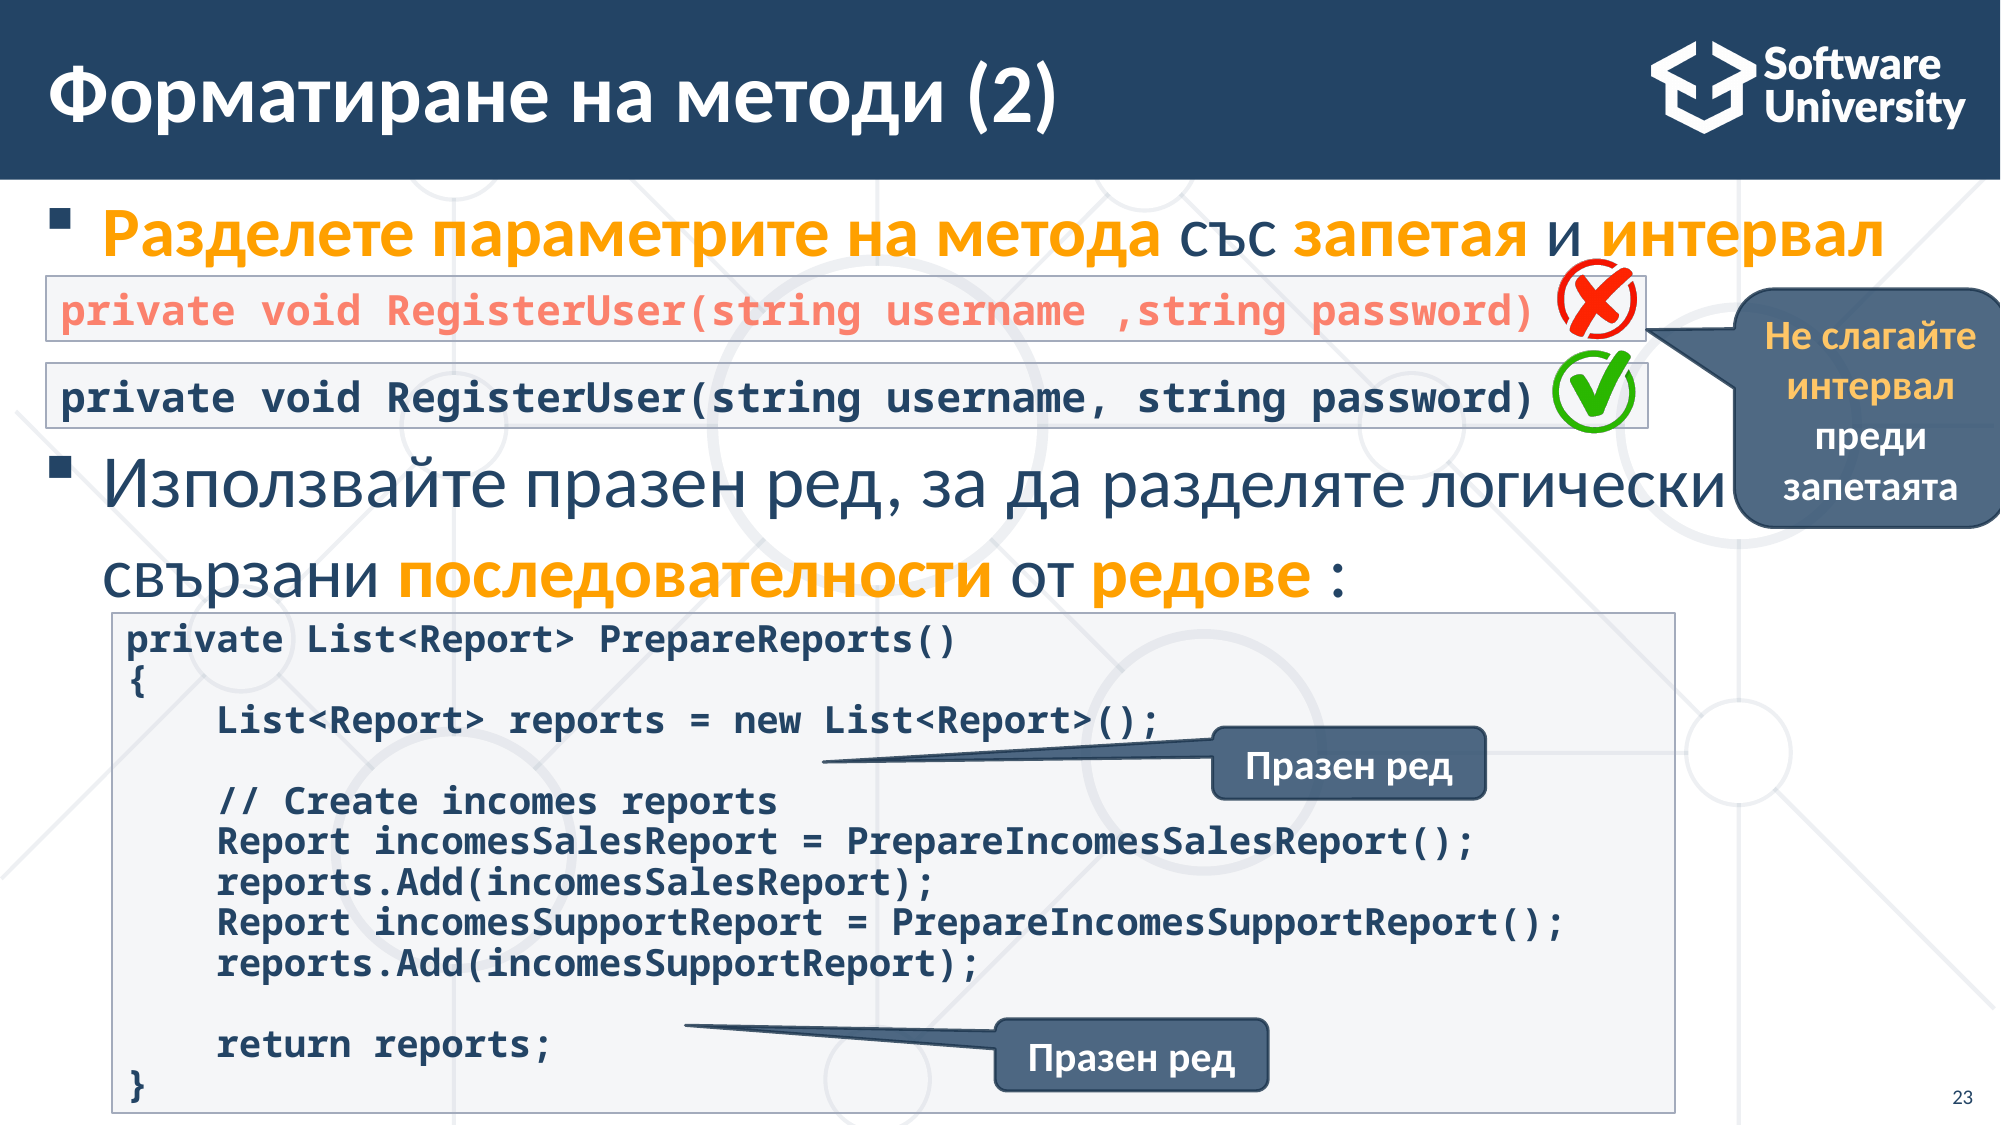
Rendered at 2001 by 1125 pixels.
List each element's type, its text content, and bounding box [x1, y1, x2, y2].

text_box private void RegisterUser(string username ,string password) [46, 276, 1544, 341]
text_box Празен ред [685, 1018, 1269, 1091]
slide_number 23 [1927, 1067, 1989, 1117]
text_box Не слагайте интервал преди запетаята [1651, 288, 2000, 528]
title Форматиране на методи (2) [31, 16, 1625, 162]
list Разделете параметрите на метода със запетая и интервал Използвайте празен ред, за да разделяте логически свързани последователности от редове : [26, 179, 1965, 1092]
picture [1549, 251, 1647, 437]
text_box Празен ред [823, 727, 1486, 800]
text_box private List<Report> PrepareReports() { List<Report> reports = new List<Report>(); // Create incomes reports Report incomesSalesReport = PrepareIncomesSalesReport(); reports.Add(incomesSalesReport); Report incomesSupportReport = PrepareIncomesSupportReport(); reports.Add(incomesSupportReport); return reports; } [111, 612, 1676, 1113]
text_box private void RegisterUser(string username, string password) [46, 363, 1546, 429]
picture [1651, 41, 1966, 134]
